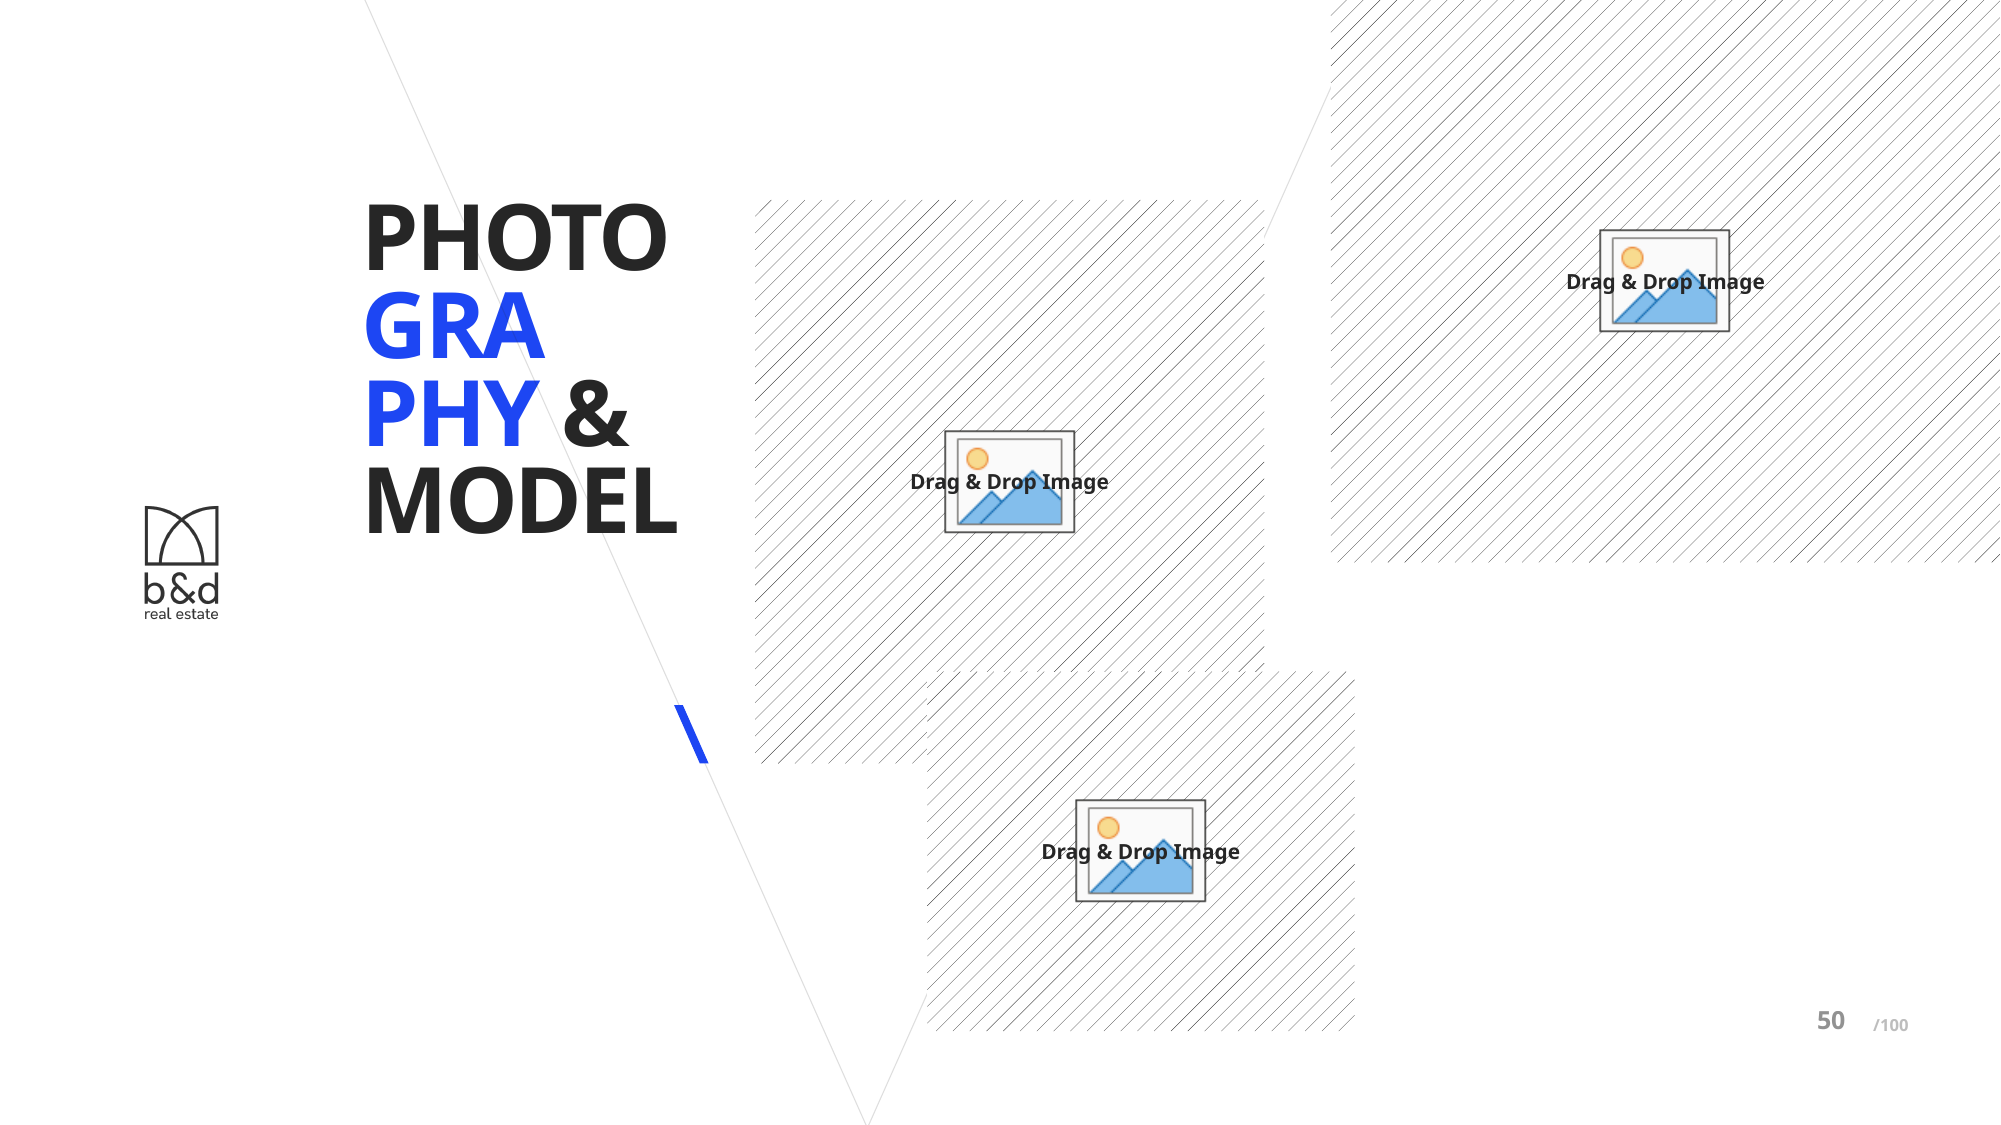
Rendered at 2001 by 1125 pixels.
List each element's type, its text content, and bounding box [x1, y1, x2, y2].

picture [1330, 0, 2000, 563]
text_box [867, 1, 1370, 1125]
picture [143, 505, 219, 620]
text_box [364, 0, 867, 1125]
picture [755, 199, 1355, 1032]
slide_number 50 [1817, 1002, 1902, 1040]
